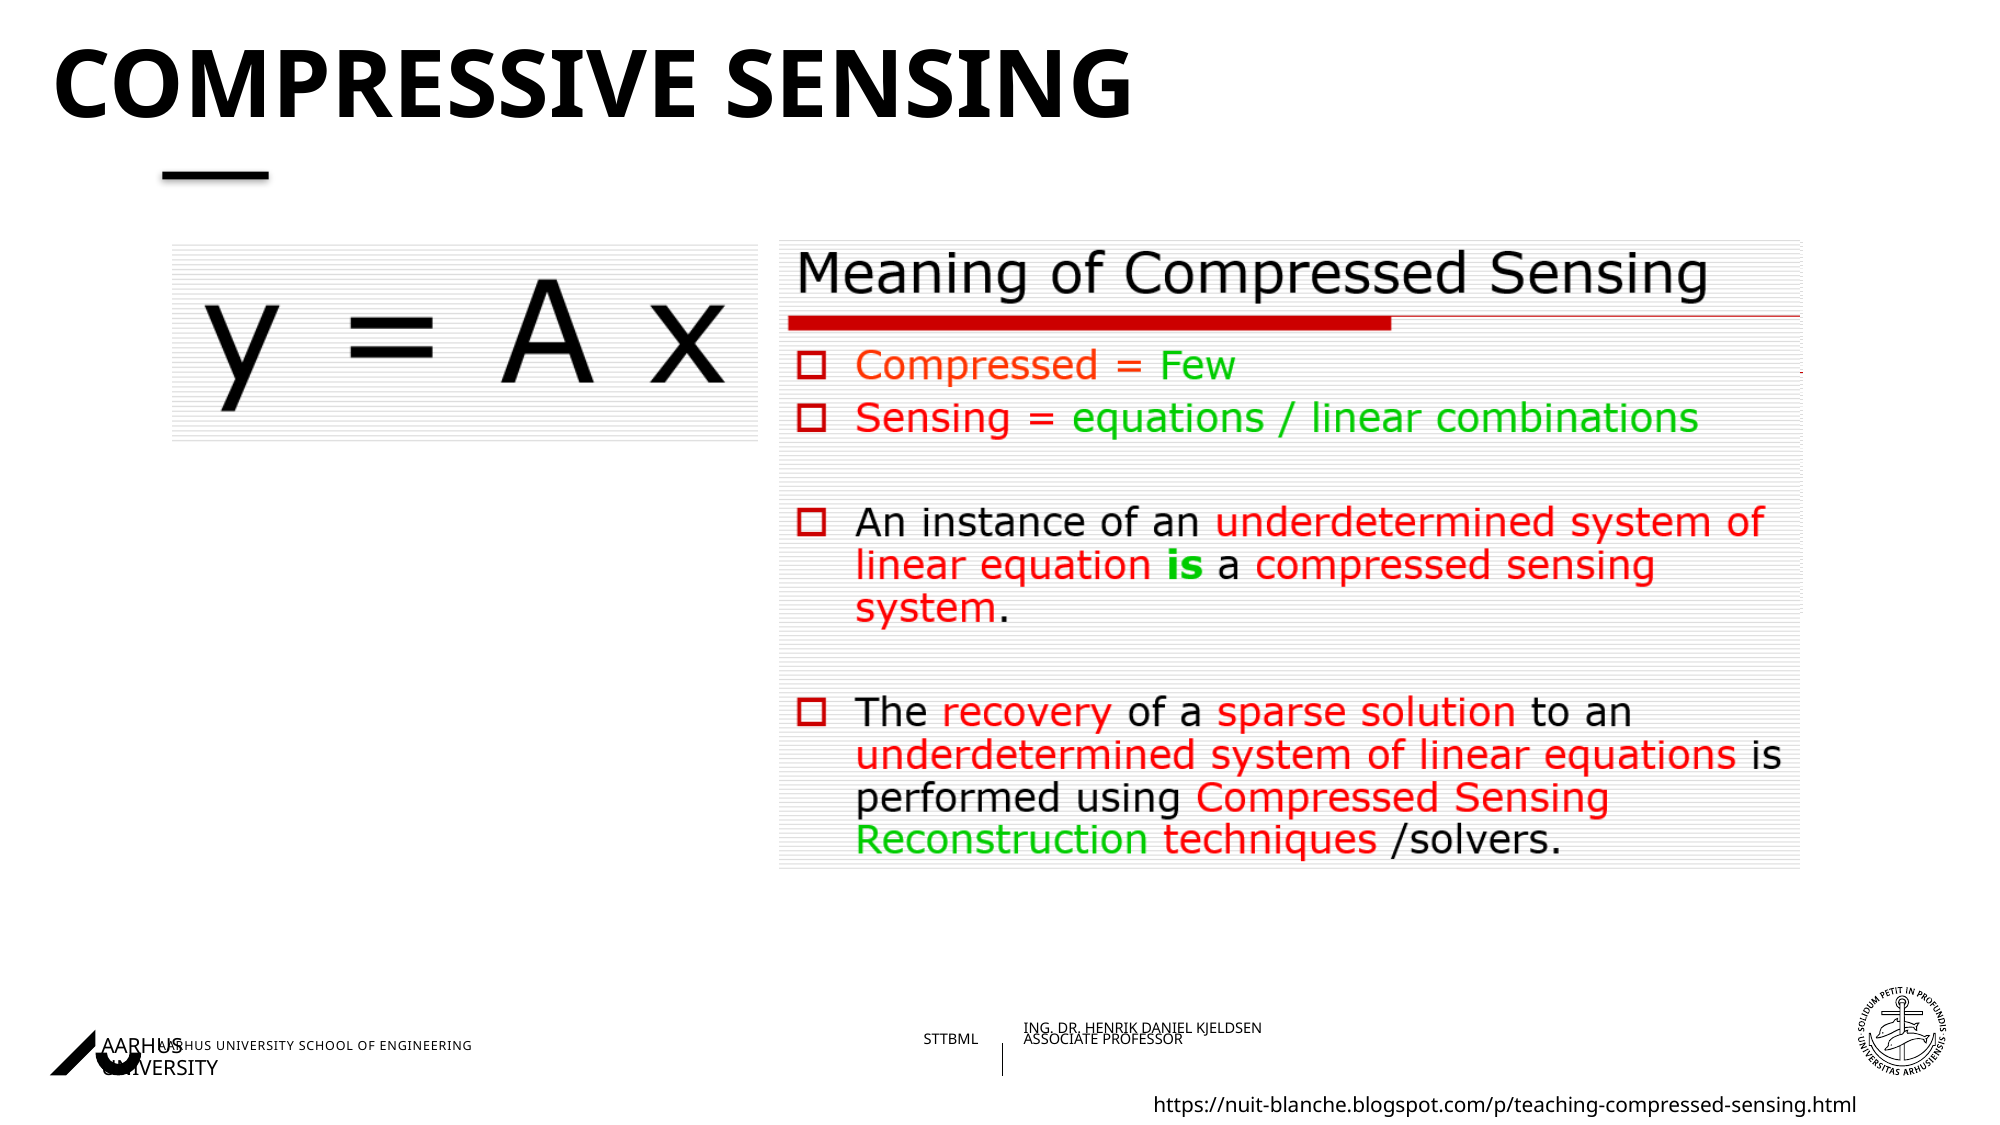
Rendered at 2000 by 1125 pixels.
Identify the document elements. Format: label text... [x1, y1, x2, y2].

text_box https://nuit-blanche.blogspot.com/p/teaching-compressed-sensing.html [1153, 1093, 2000, 1118]
picture [779, 240, 1803, 870]
picture [172, 240, 758, 445]
title COMPRESSIVE SENSING [51, 37, 1948, 162]
